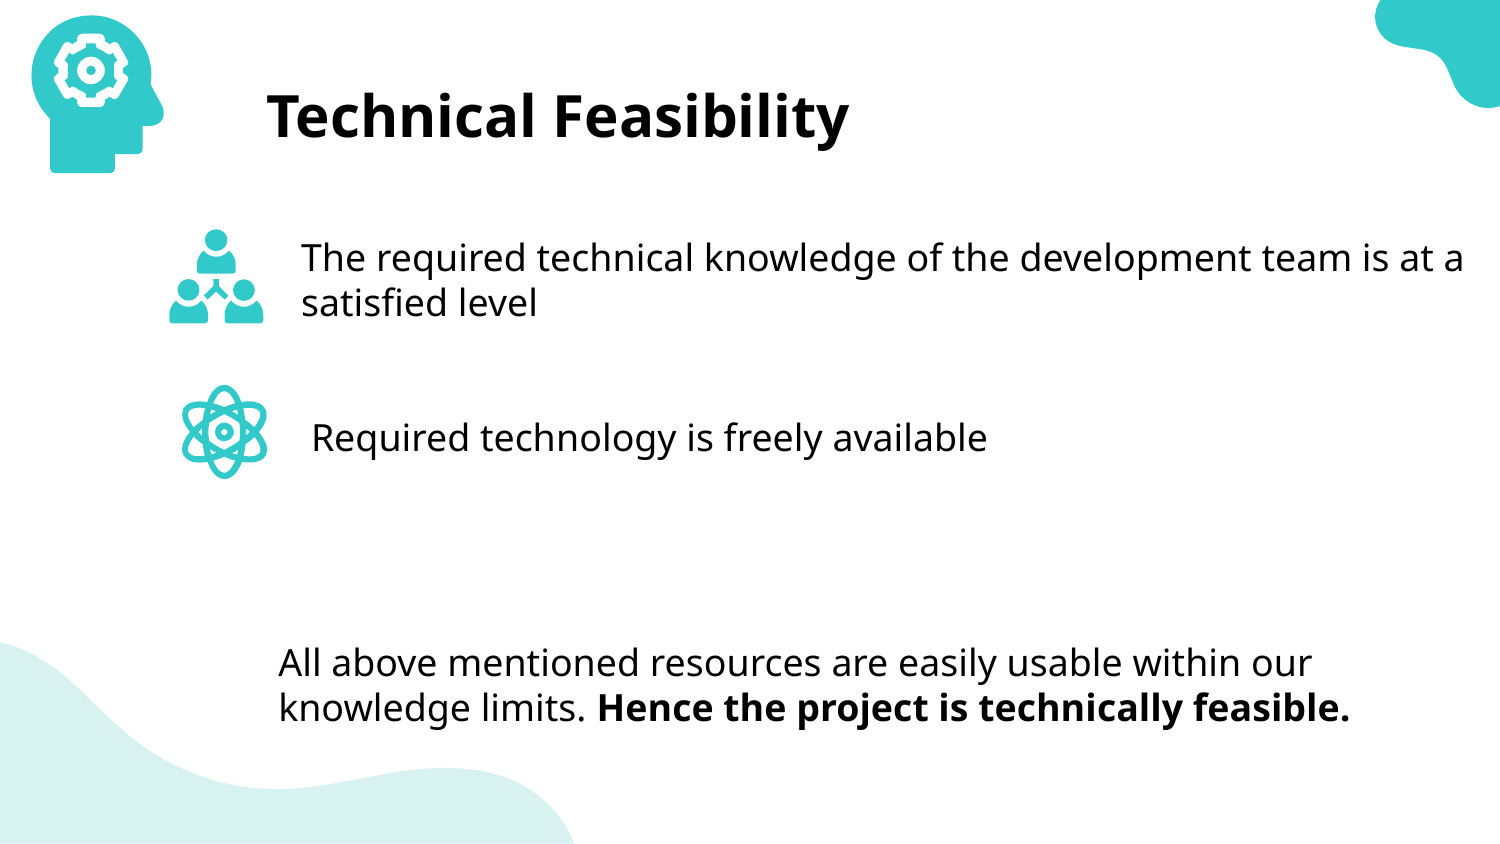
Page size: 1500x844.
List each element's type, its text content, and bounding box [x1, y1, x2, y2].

title Technical Feasibility [251, 64, 1500, 159]
list The required technical knowledge of the development team is at a satisfied level Required technology is freely available All above mentioned resources are easily usable within our knowledge limits. Hence the project is technically feasible. [263, 218, 1500, 780]
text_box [169, 229, 264, 324]
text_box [180, 384, 269, 480]
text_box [31, 15, 165, 174]
